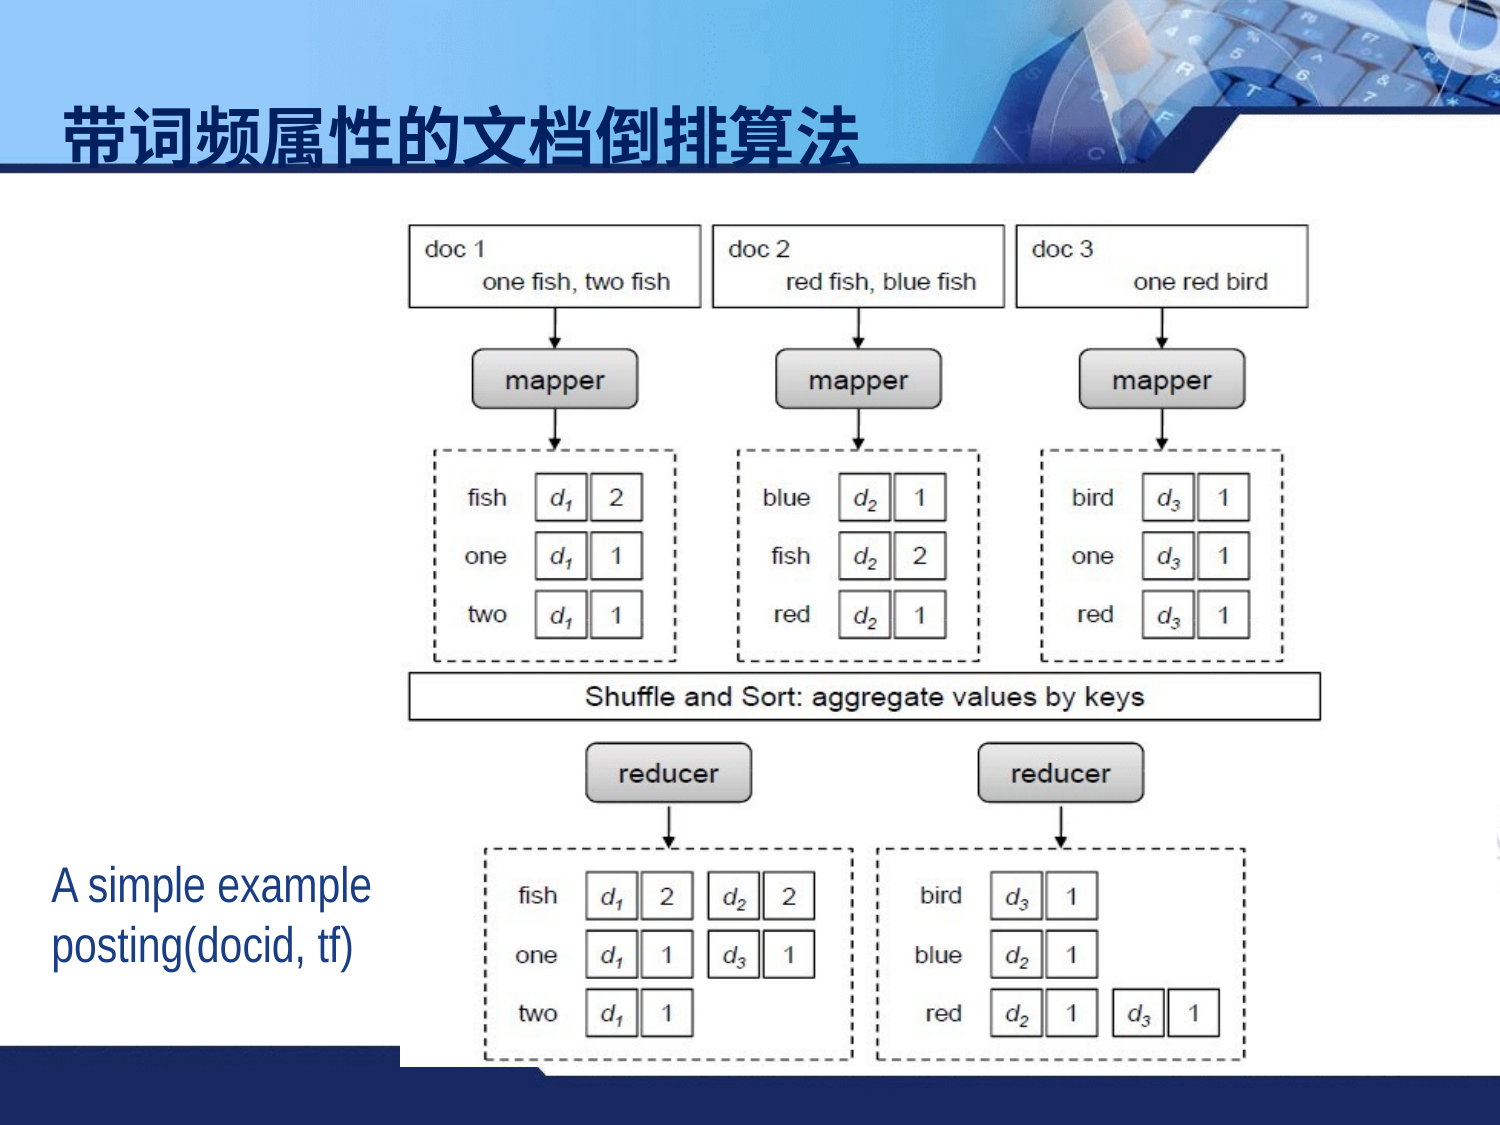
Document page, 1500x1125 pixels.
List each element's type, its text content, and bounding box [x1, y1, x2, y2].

picture [0, 0, 1500, 1125]
text_box A simple example posting(docid, tf) [36, 845, 395, 980]
list 带词频属性的文档倒排算法 [46, 87, 1400, 168]
